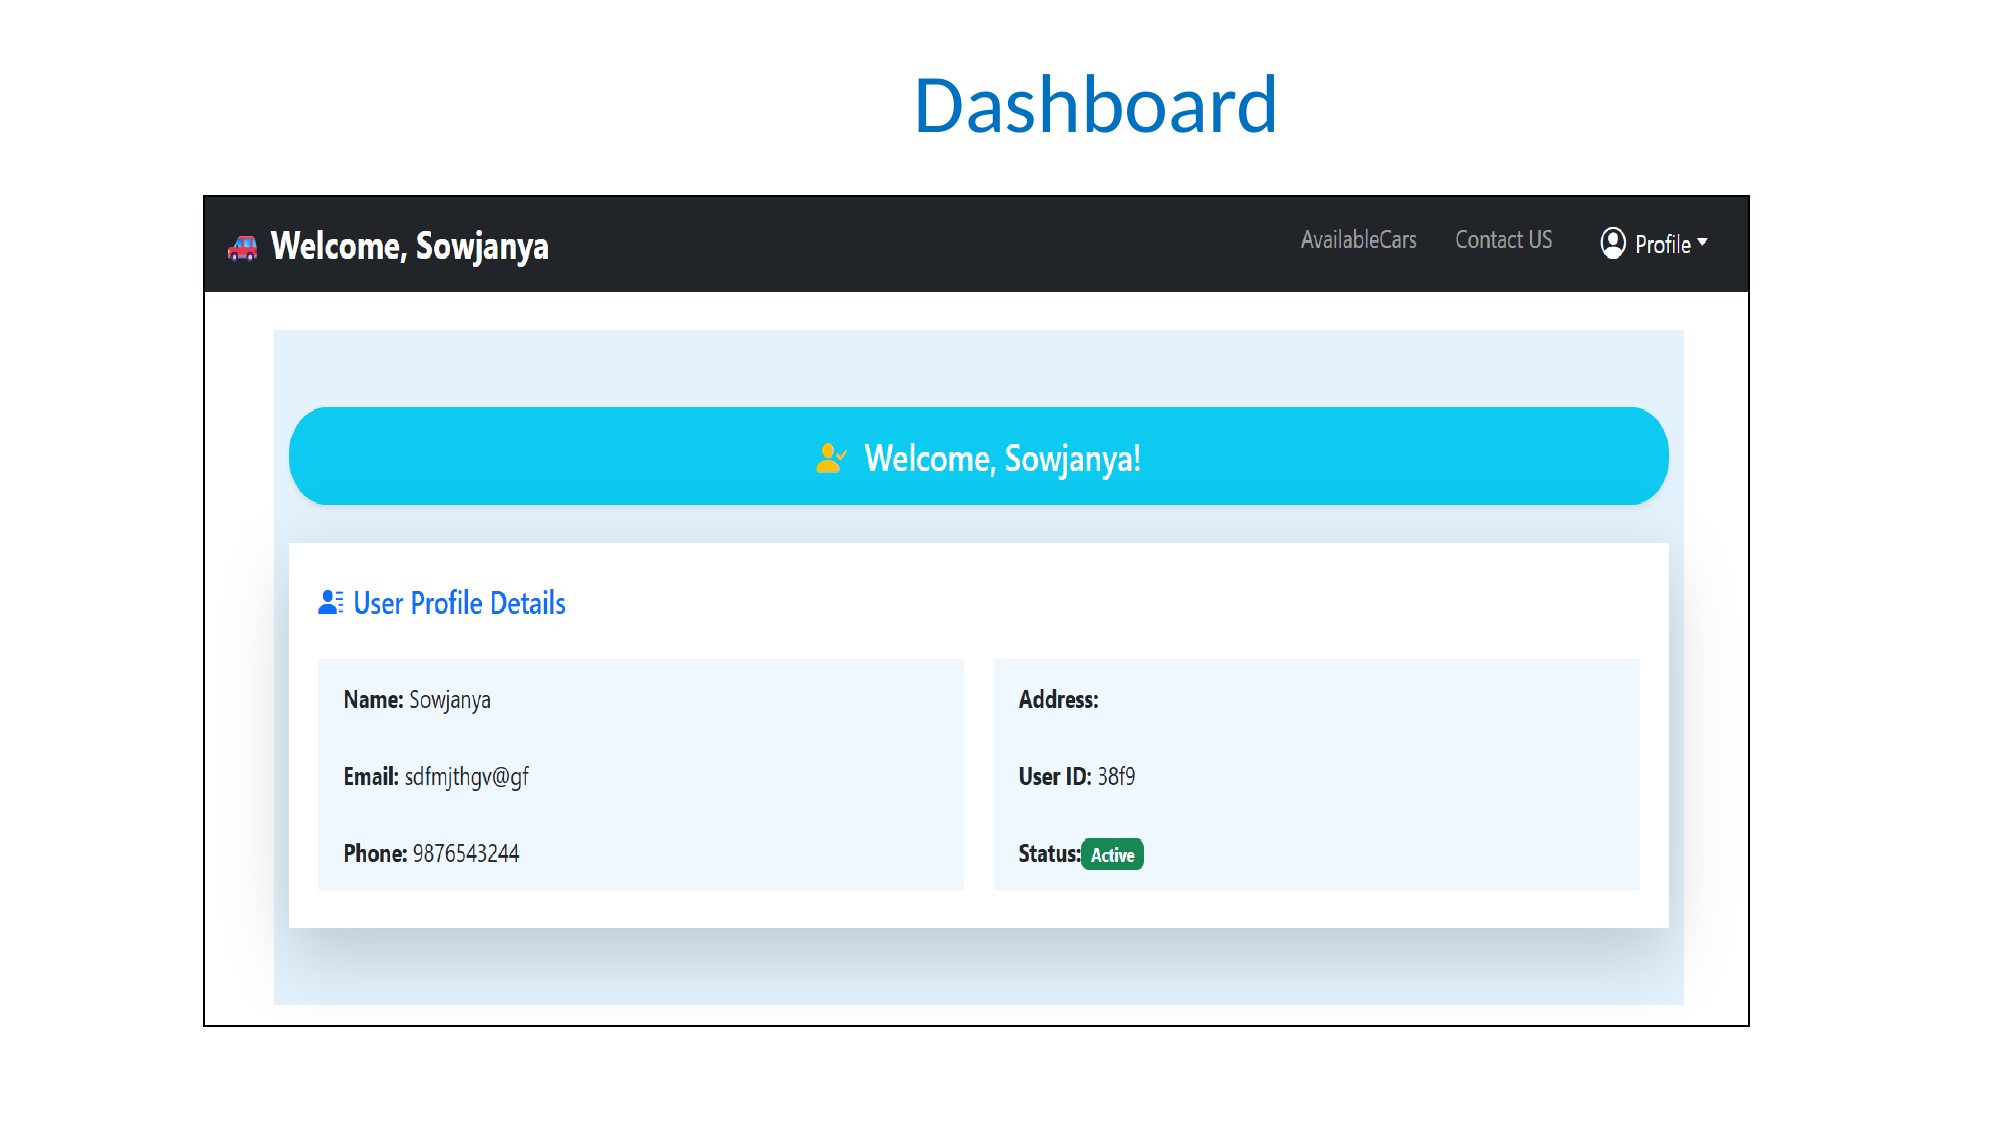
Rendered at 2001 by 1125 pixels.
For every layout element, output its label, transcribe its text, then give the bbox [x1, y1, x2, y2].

title Dashboard [137, 59, 1863, 152]
picture [205, 196, 1749, 1025]
